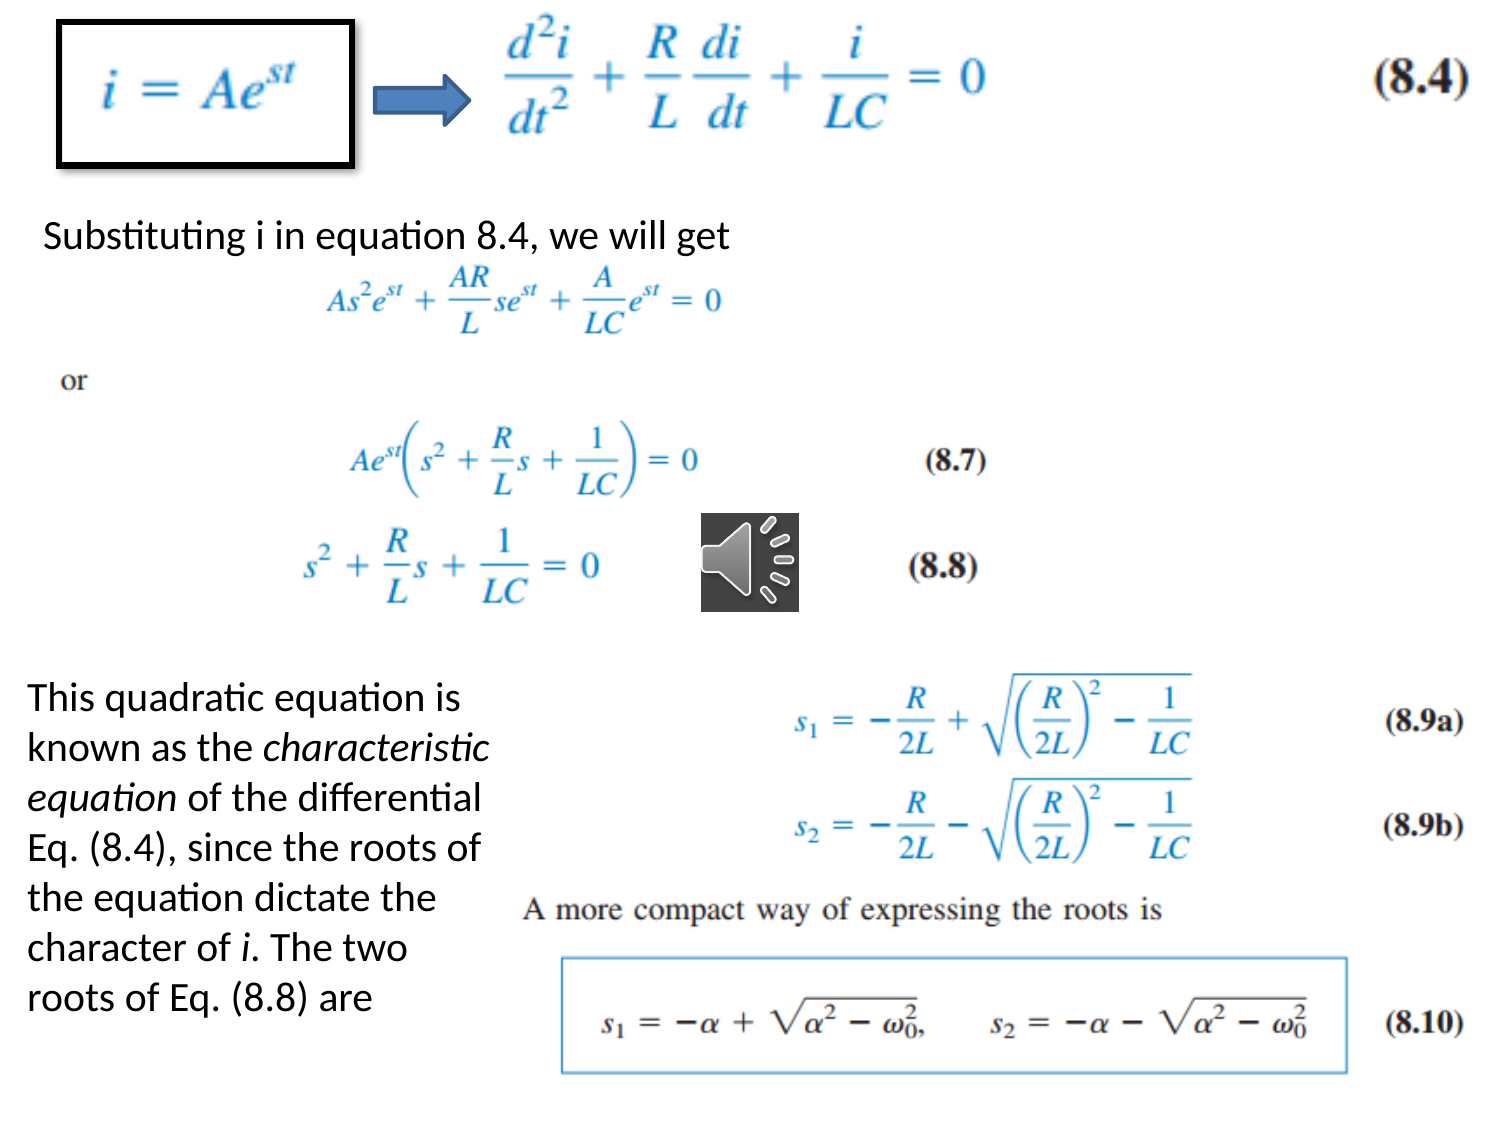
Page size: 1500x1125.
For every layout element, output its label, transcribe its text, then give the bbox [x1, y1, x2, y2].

text_box Substituting i in equation 8.4, we will get [28, 200, 746, 265]
text_box [372, 73, 463, 127]
picture [469, 0, 1500, 152]
picture [57, 251, 1013, 510]
text_box This quadratic equation is known as the characteristic equation of the differential Eq. (8.4), since the roots of the equation dictate the character of i. The two roots of Eq. (8.8) are [12, 662, 510, 1028]
picture [266, 512, 1026, 625]
picture [512, 662, 1499, 1101]
picture [62, 24, 350, 163]
